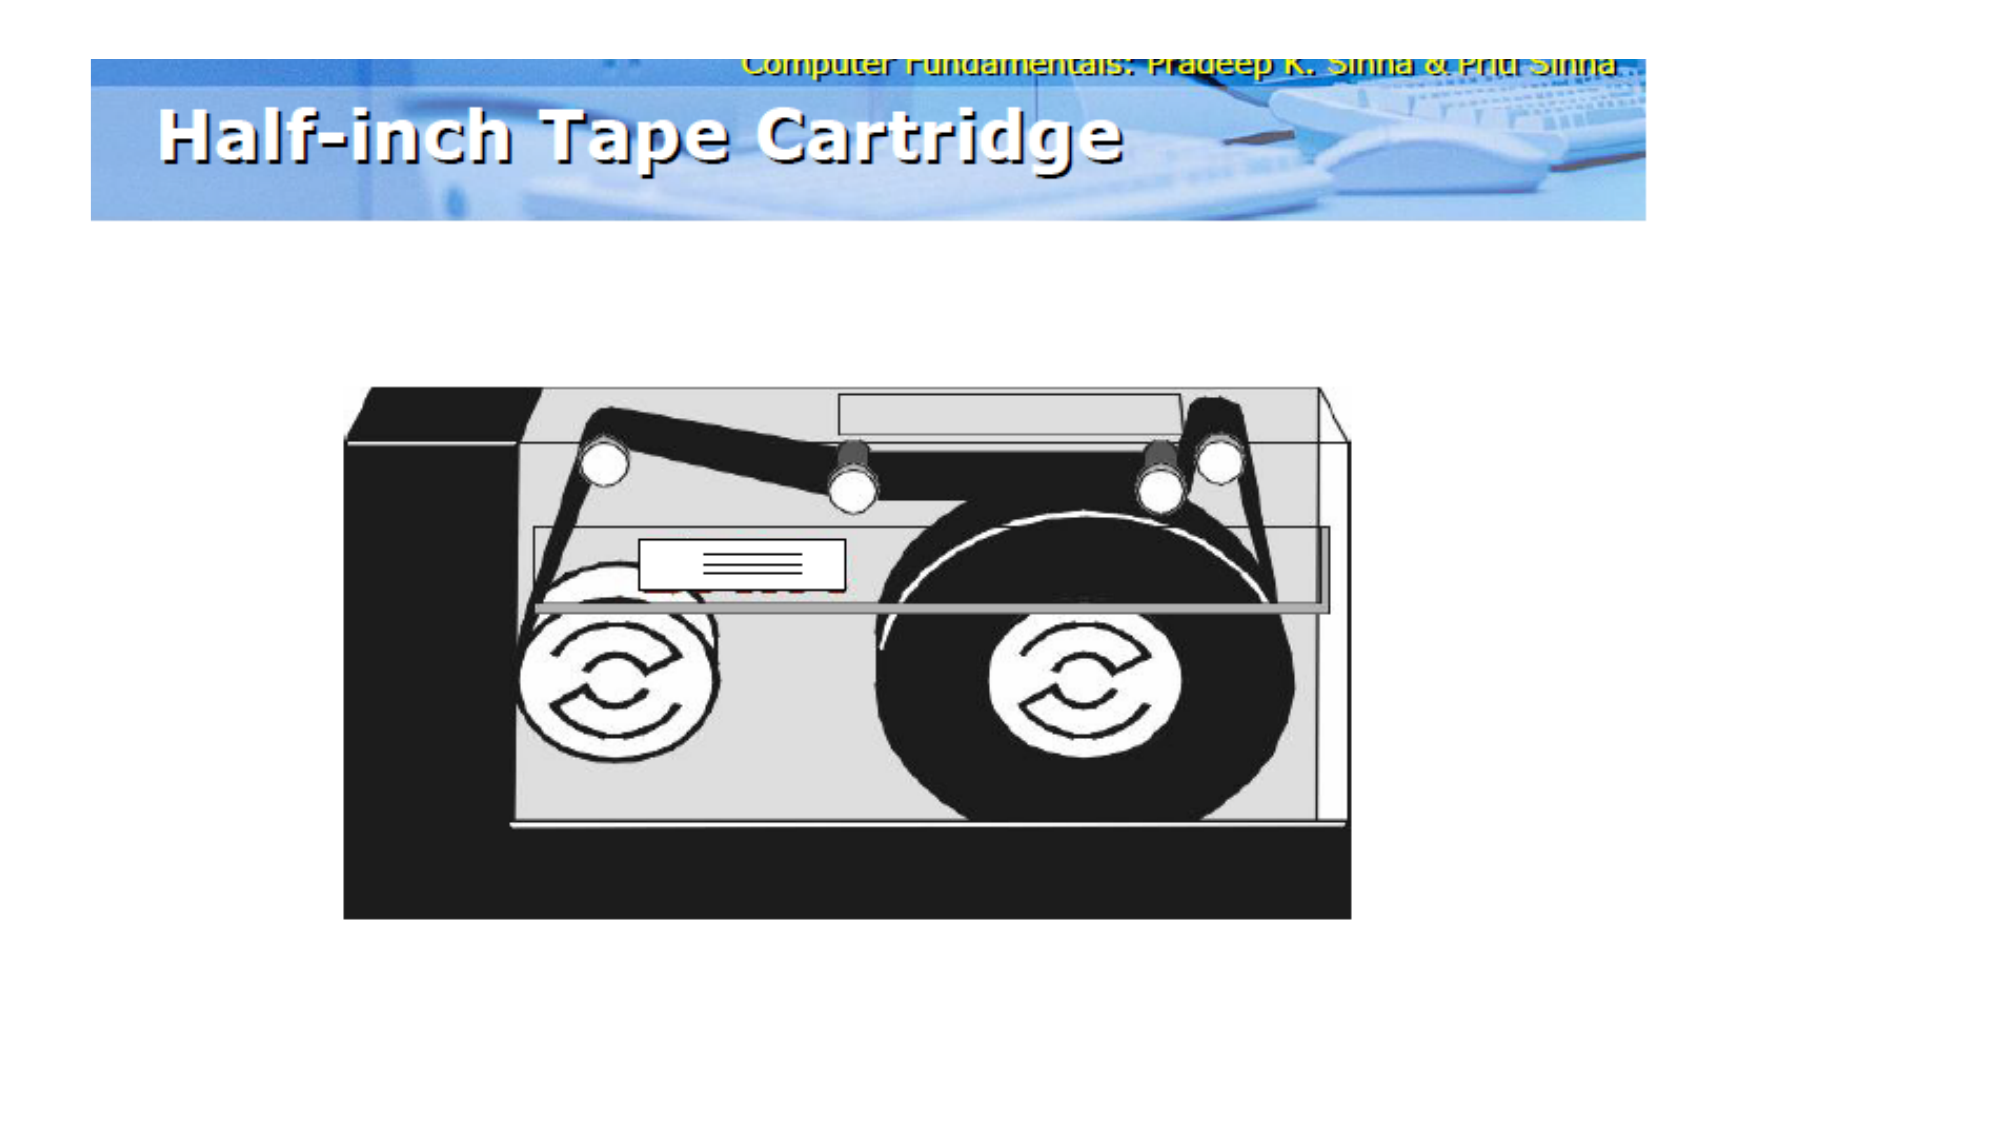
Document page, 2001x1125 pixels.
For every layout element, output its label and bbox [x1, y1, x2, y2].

picture [90, 59, 1661, 1081]
